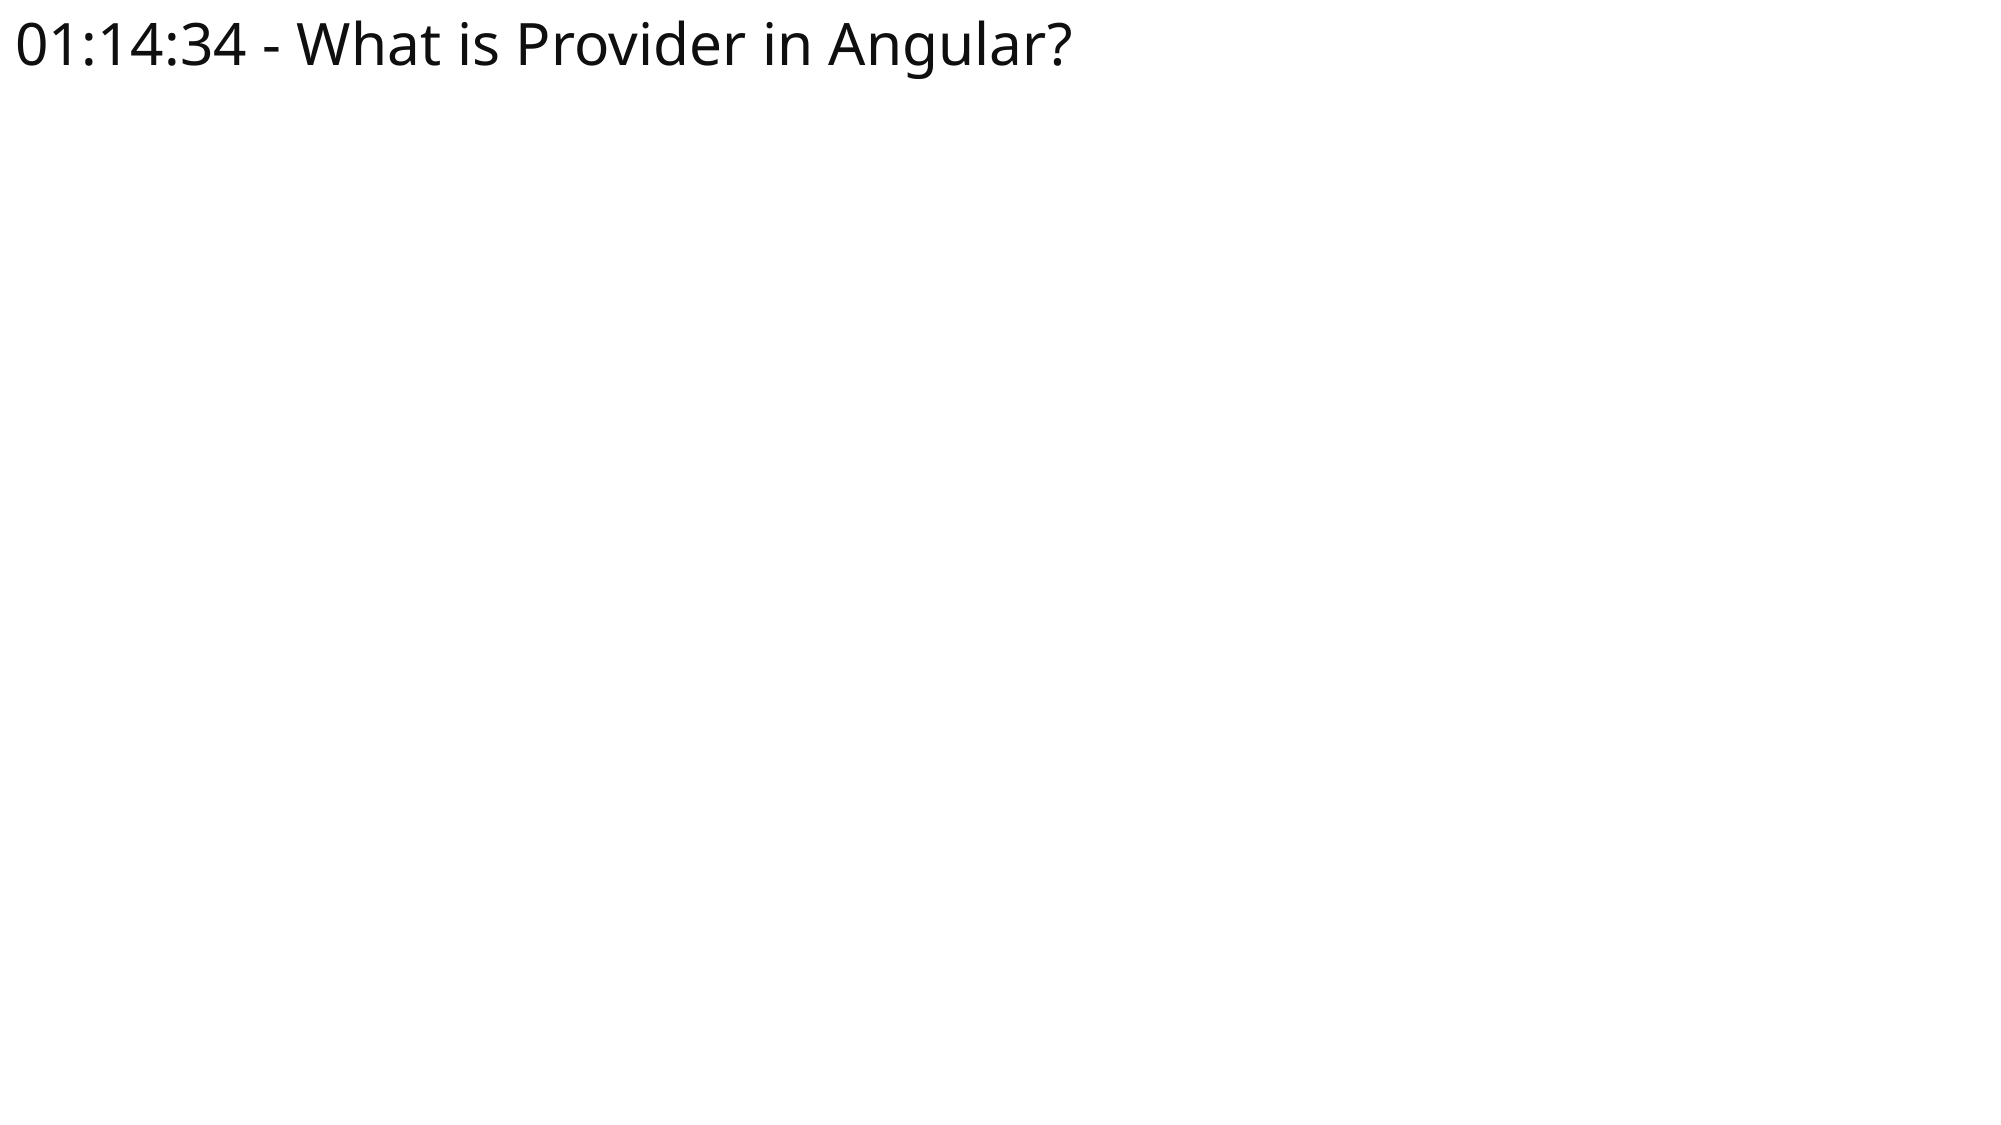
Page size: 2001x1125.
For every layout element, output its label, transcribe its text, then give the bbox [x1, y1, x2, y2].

title 01:14:34 - What is Provider in Angular? [0, 0, 2000, 88]
